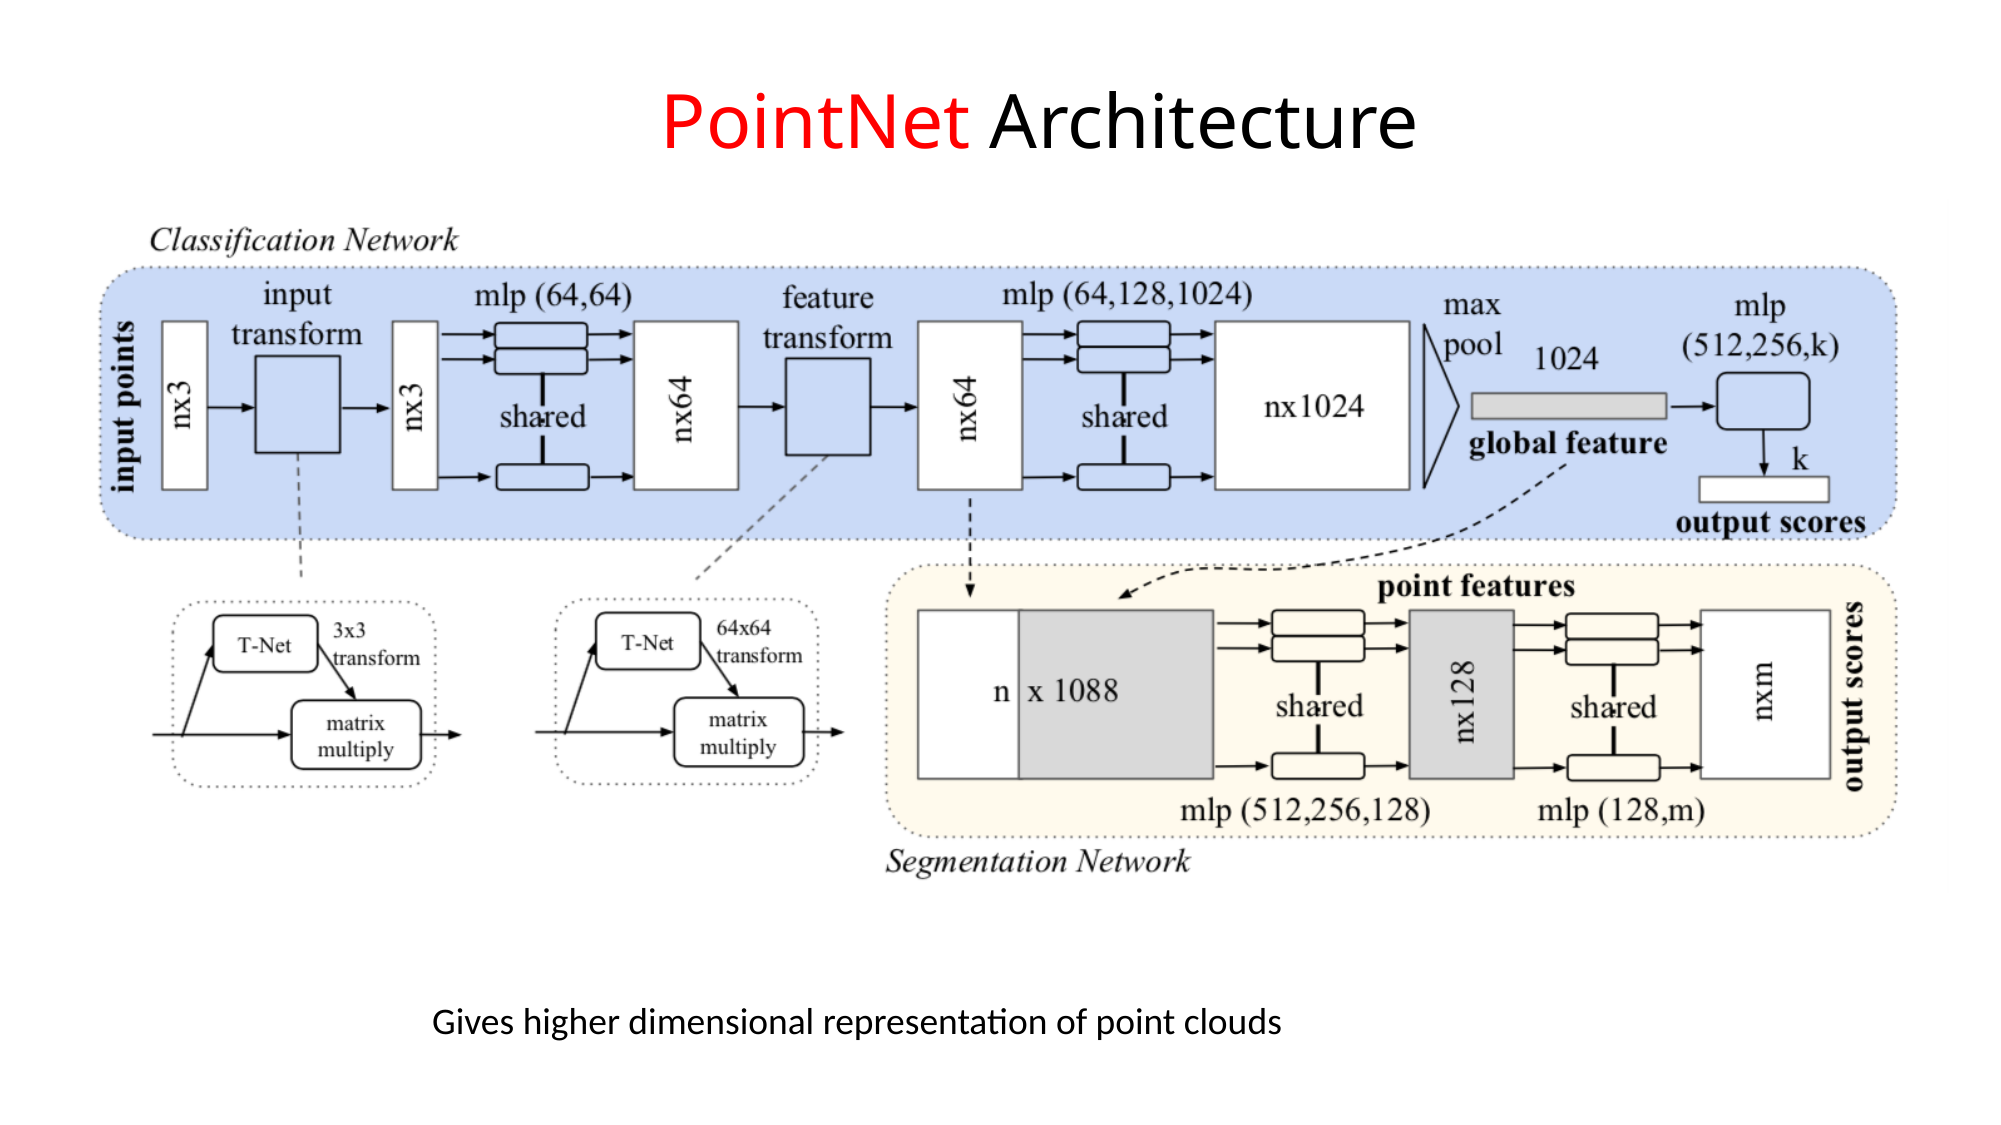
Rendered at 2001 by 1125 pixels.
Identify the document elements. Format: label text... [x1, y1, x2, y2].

text_box PointNet Architecture [646, 66, 1435, 172]
picture [51, 199, 1949, 894]
text_box Gives higher dimensional representation of point clouds [417, 989, 1299, 1049]
